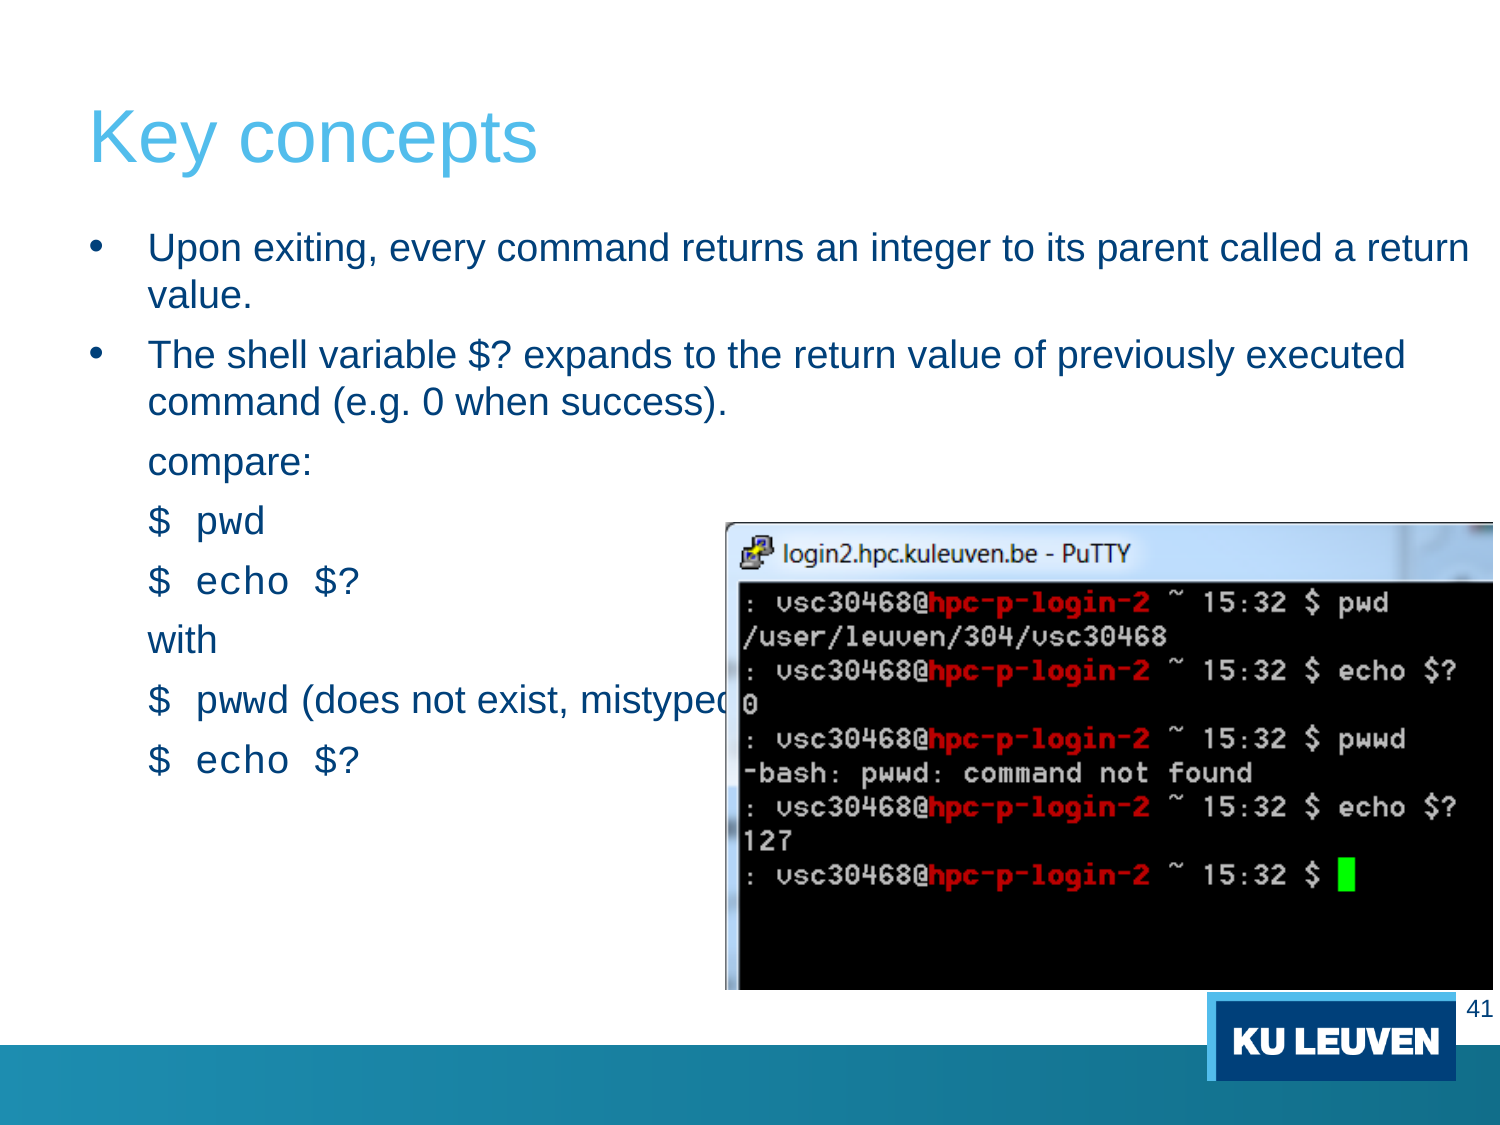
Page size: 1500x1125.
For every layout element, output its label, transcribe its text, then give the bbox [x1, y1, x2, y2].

picture [1207, 992, 1456, 1081]
slide_number 41 [1340, 995, 1495, 1040]
picture [724, 521, 1494, 991]
list Upon exiting, every command returns an integer to its parent called a return value. The shell variable $? expands to the return value of previously executed command (e.g. 0 when success). compare: $ pwd $ echo $? with $ pwwd (does not exist, mistyped) $ echo $? [88, 221, 1500, 948]
title Key concepts [88, 29, 1456, 178]
